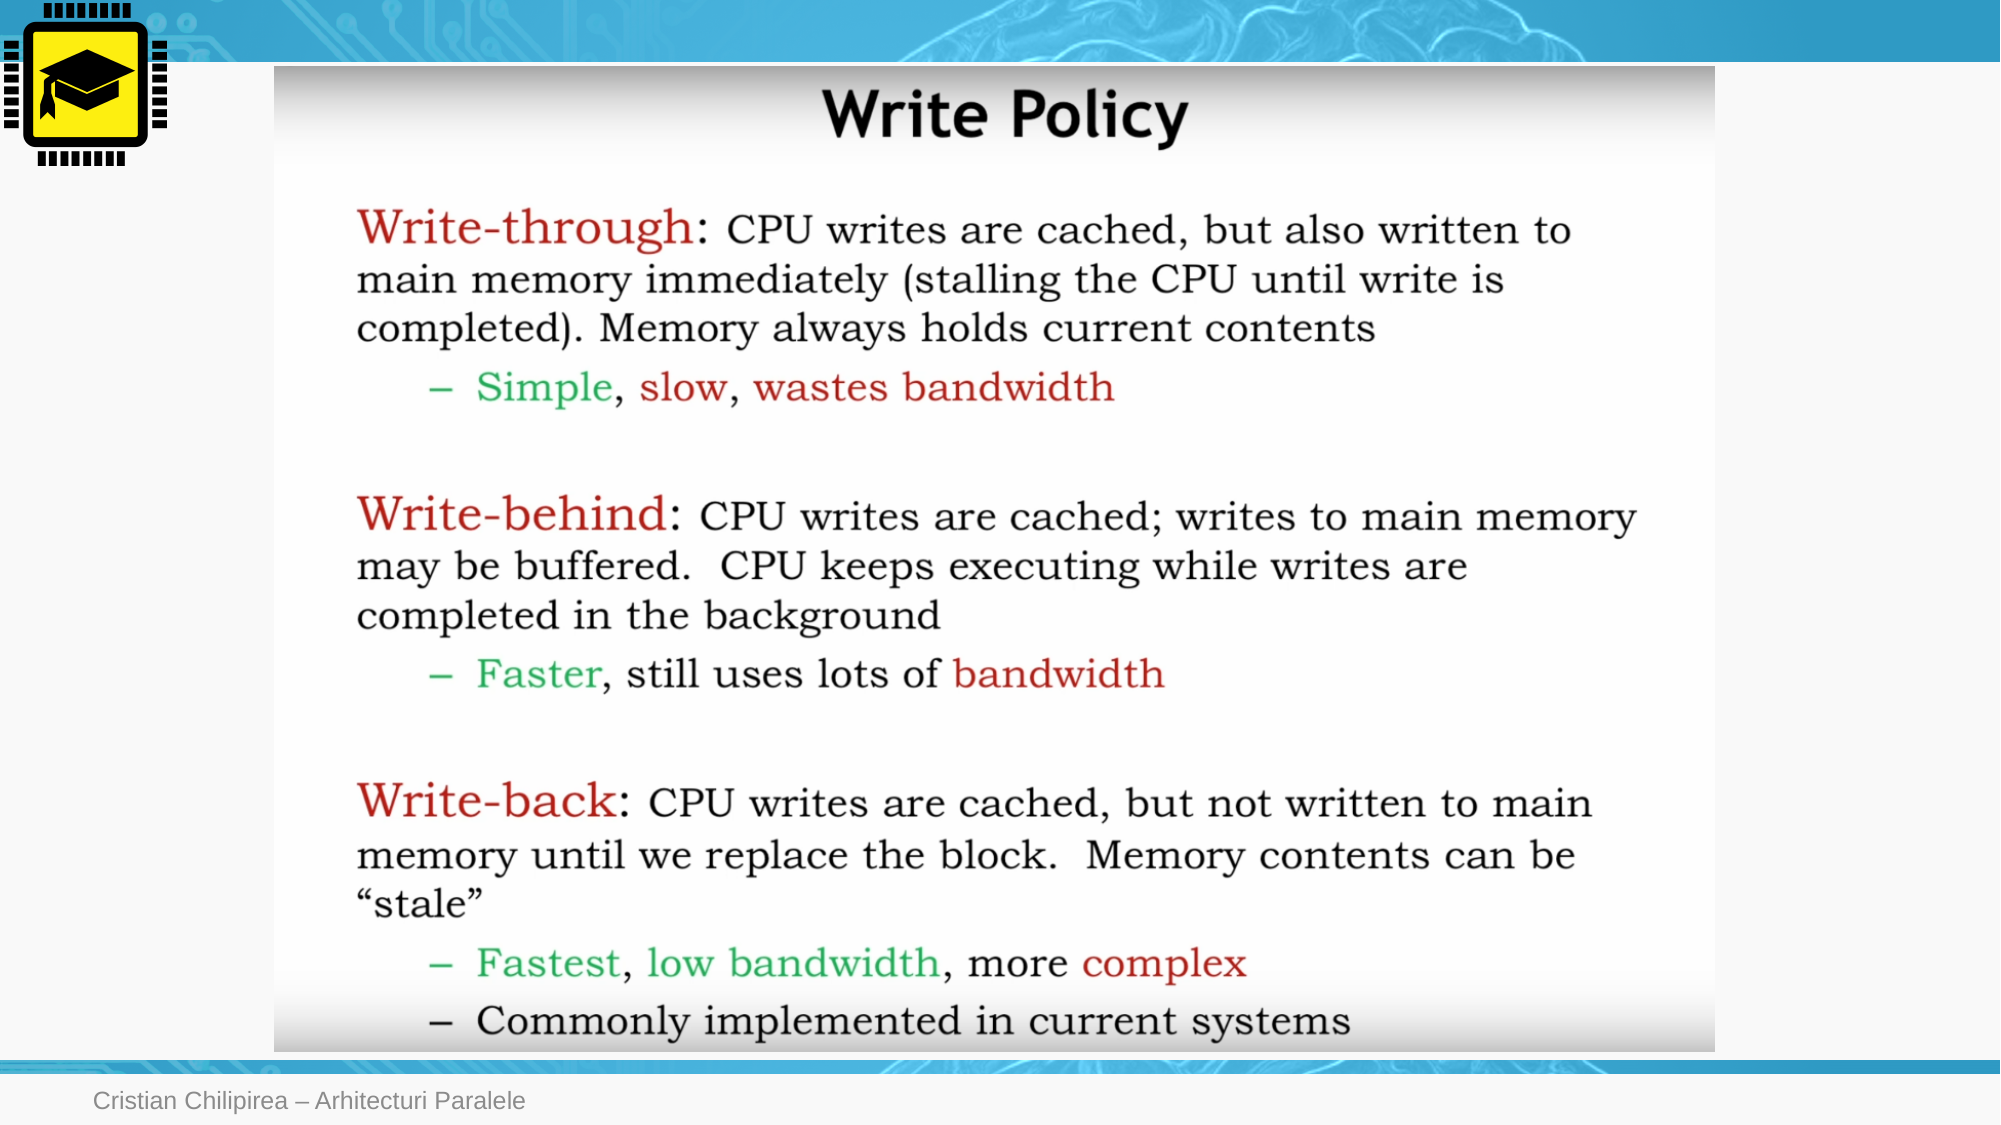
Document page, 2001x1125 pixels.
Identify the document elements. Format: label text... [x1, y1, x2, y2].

picture [274, 66, 1715, 1052]
picture [0, 1060, 2000, 1074]
footer Cristian Chilipirea – Arhitecturi Paralele [77, 1073, 1338, 1125]
picture [0, 0, 2000, 166]
